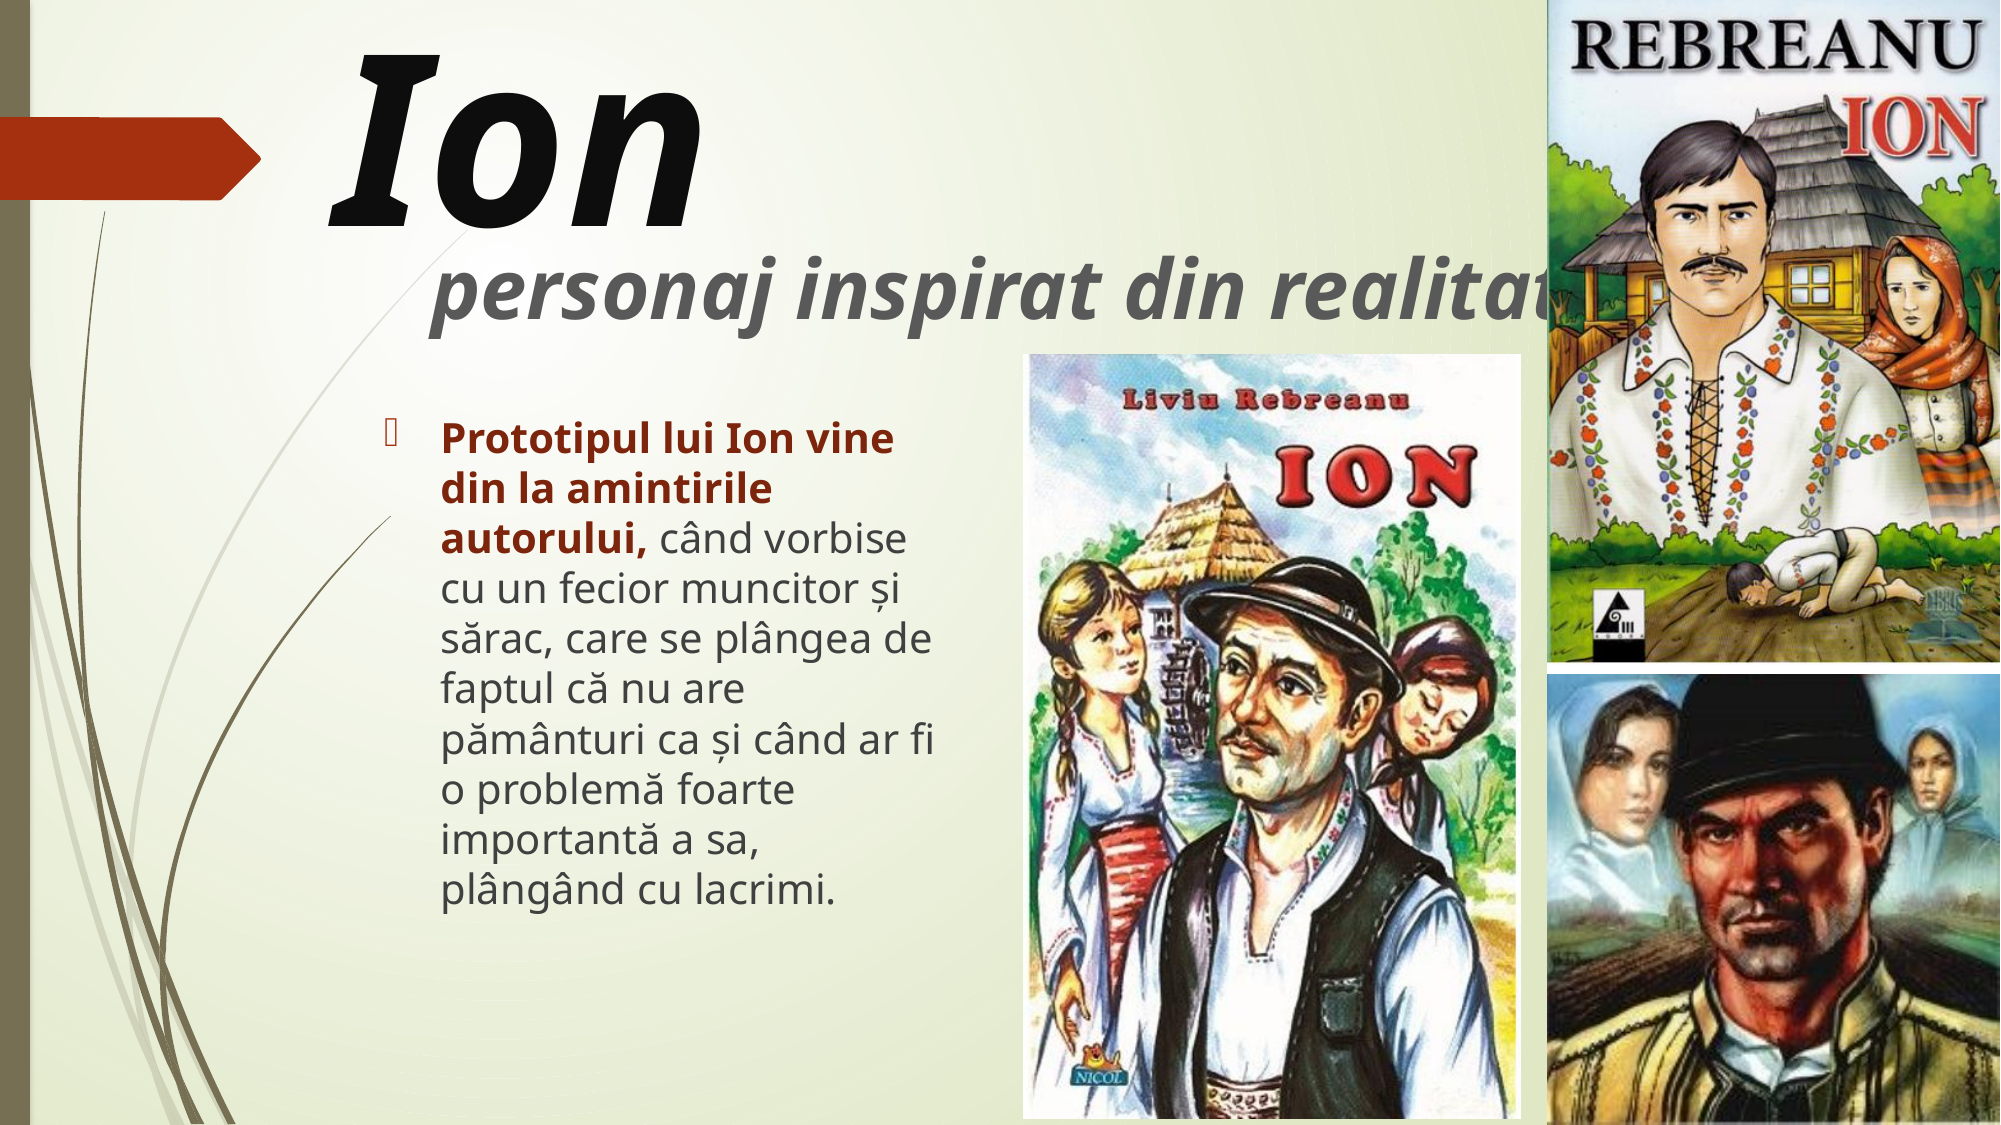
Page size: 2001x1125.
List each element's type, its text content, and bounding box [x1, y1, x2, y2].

list Prototipul lui Ion vine din la amintirile autorului, când vorbise cu un fecior muncitor și sărac, care se plângea de faptul că nu are pământuri ca și când ar fi o problemă foarte importantă a sa, plângând cu lacrimi. [369, 404, 952, 1005]
text_box Ion [240, 0, 807, 282]
picture [1023, 354, 1521, 1120]
picture [1546, 0, 2000, 1125]
text_box personaj inspirat din realitate [416, 228, 1541, 344]
